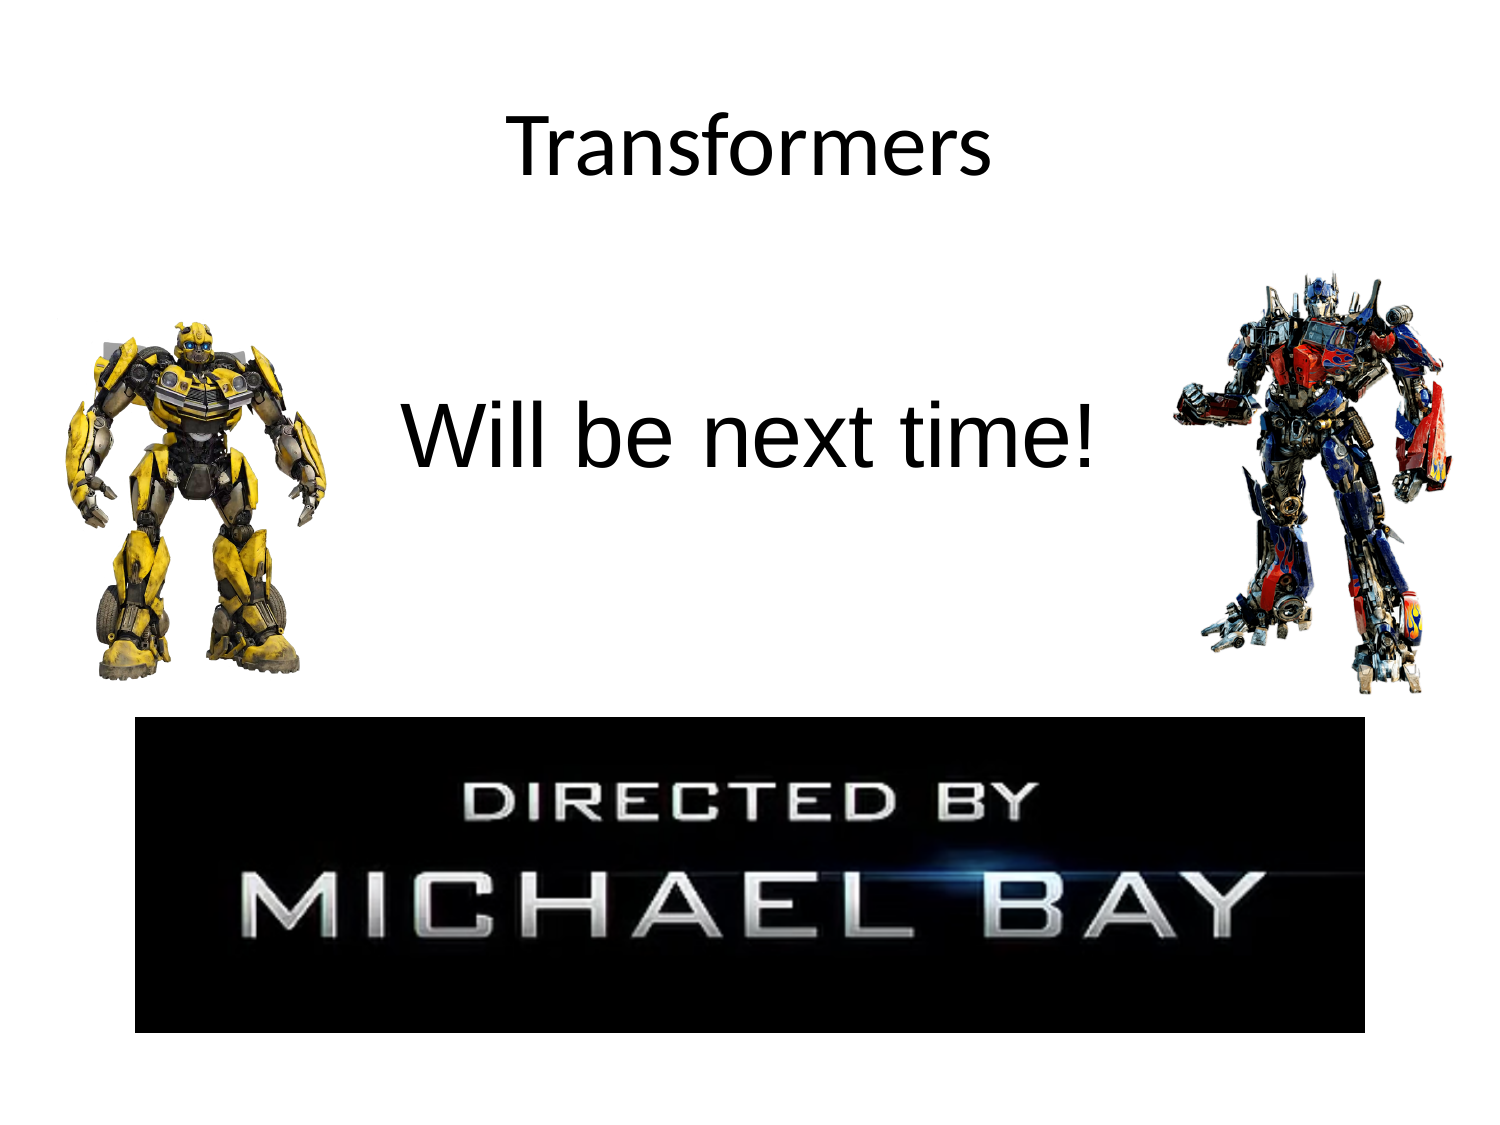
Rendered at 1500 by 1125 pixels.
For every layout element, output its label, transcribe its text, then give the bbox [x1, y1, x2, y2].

text_box Will be next time! [385, 368, 1115, 494]
title Transformers [75, 45, 1425, 233]
picture [56, 314, 336, 682]
picture [1164, 258, 1460, 700]
picture [135, 717, 1365, 1033]
